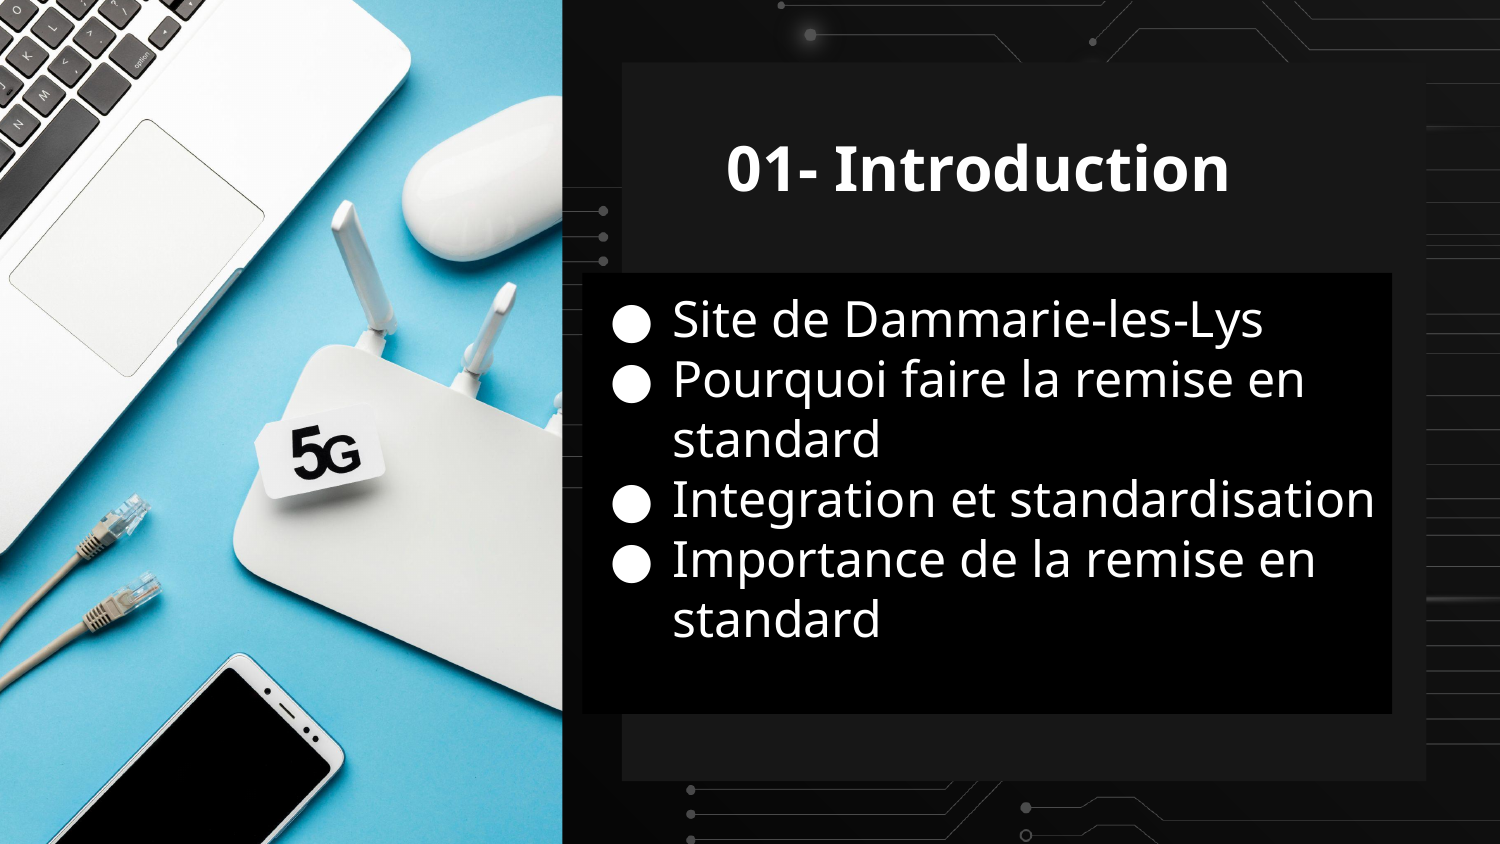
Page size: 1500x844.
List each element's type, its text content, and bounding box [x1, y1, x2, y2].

title 01- Introduction [711, 111, 1263, 219]
picture [0, 0, 953, 844]
subtitle Site de Dammarie-les-Lys Pourquoi faire la remise en standard Integration et standardisation Importance de la remise en standard [582, 272, 1393, 714]
